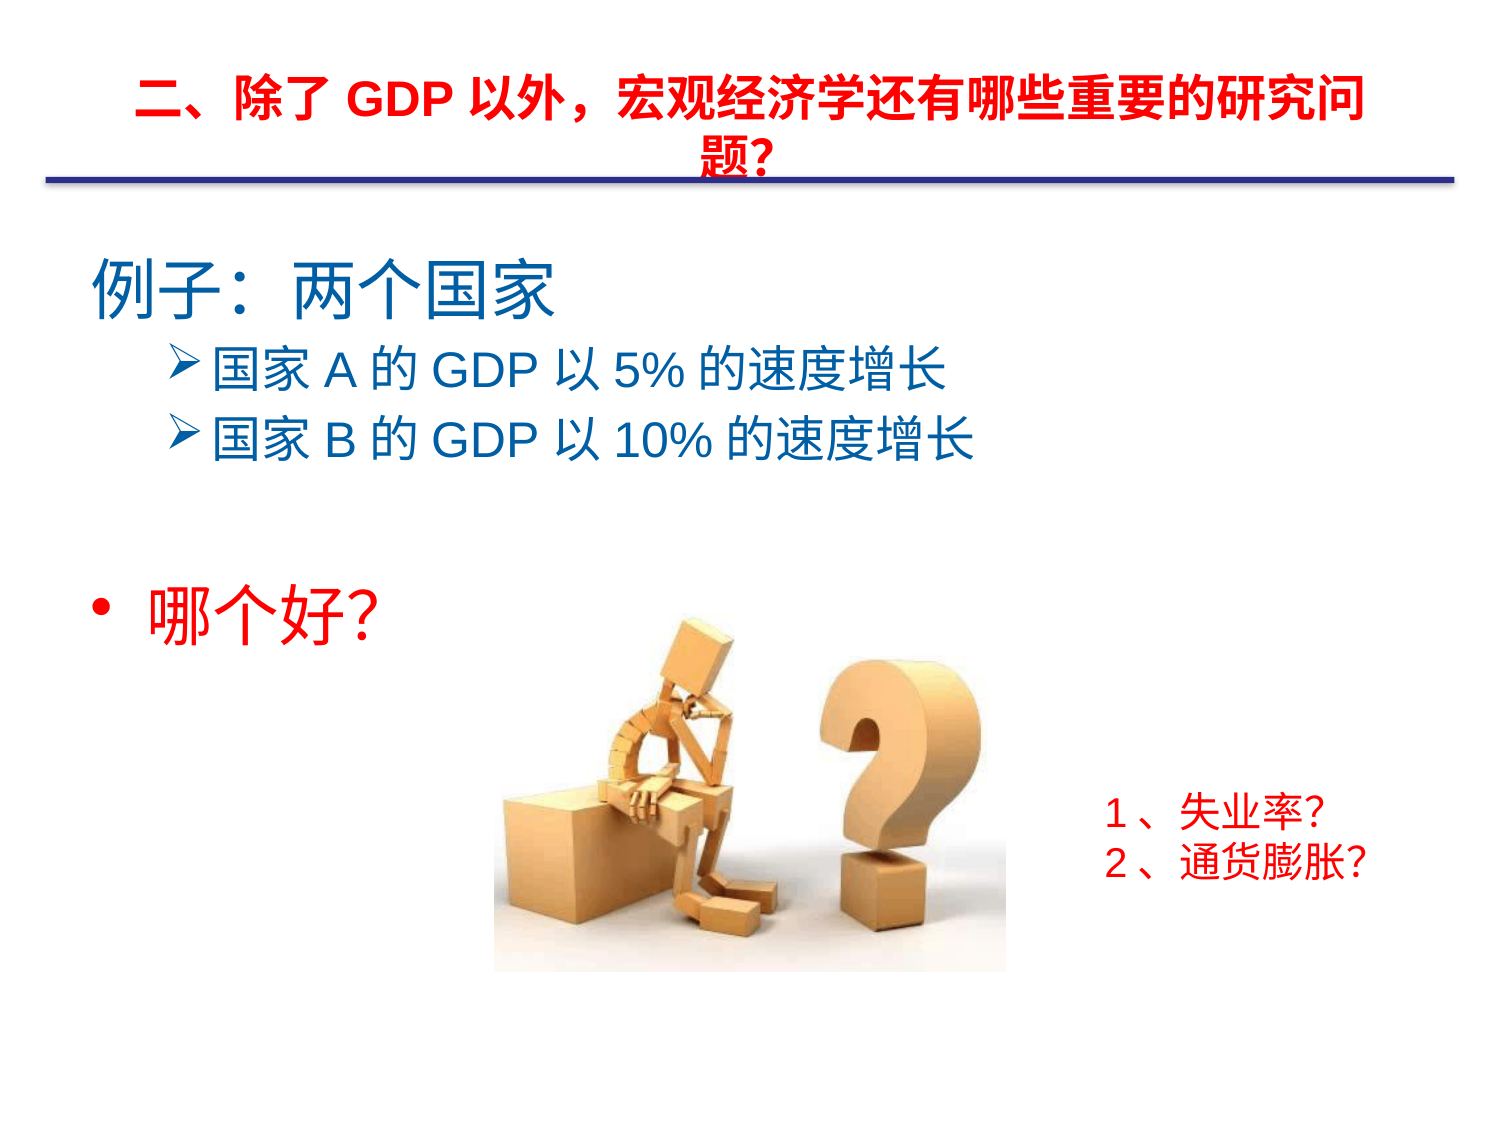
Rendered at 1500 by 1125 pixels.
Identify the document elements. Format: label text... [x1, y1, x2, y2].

text_box 1、失业率？ 2、通货膨胀？ [1089, 778, 1439, 894]
list 例子：两个国家 国家A的GDP以5%的速度增长 国家B的GDP以10%的速度增长 哪个好？ [75, 239, 1425, 1005]
title 二、除了GDP以外，宏观经济学还有哪些重要的研究问题？ [75, 72, 1425, 175]
picture [493, 566, 1007, 972]
